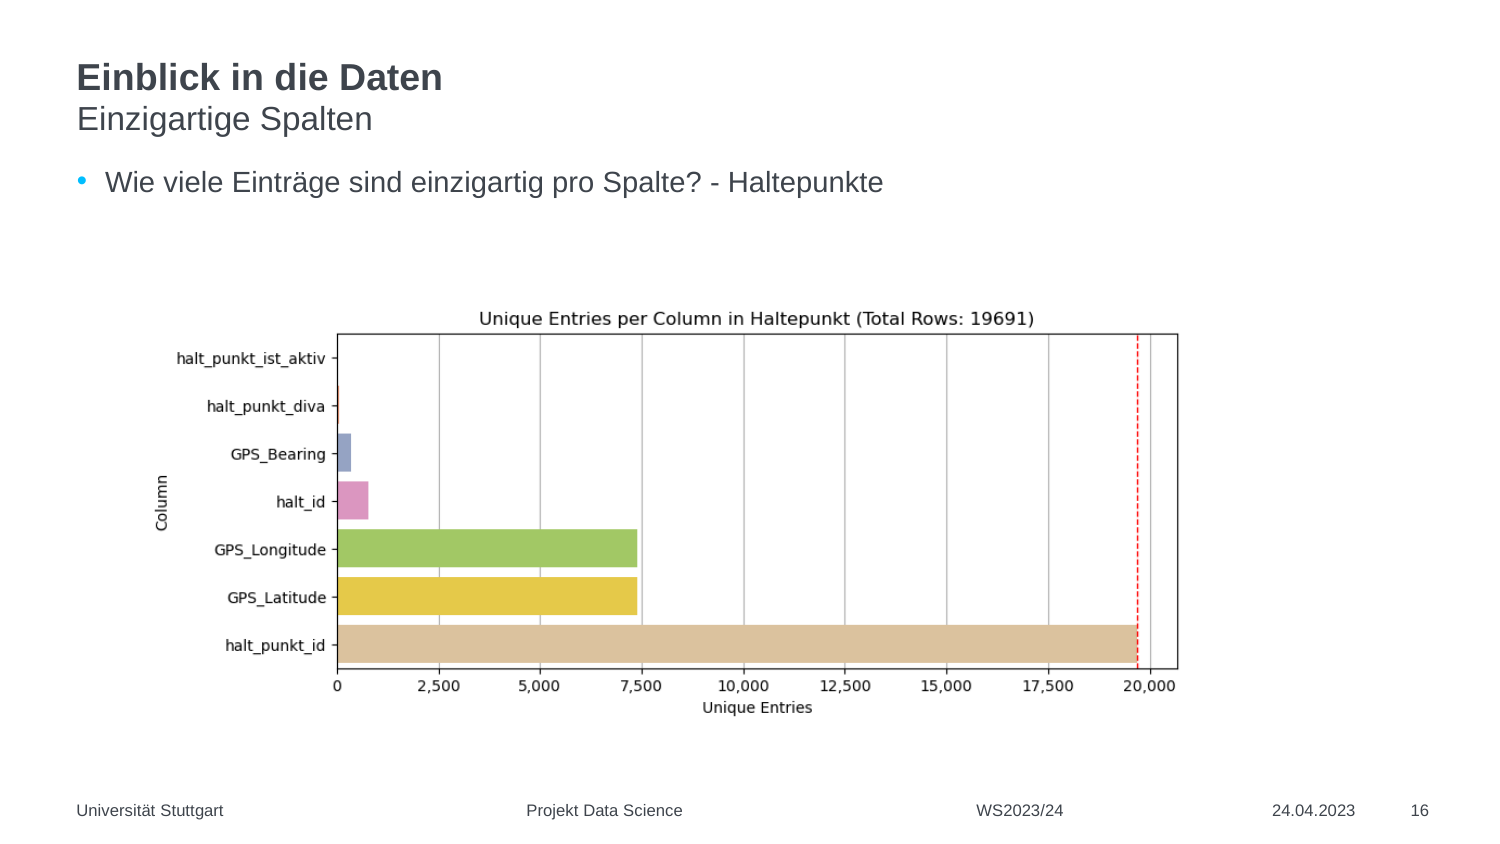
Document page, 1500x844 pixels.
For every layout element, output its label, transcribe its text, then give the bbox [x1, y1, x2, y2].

footer Universität Stuttgart Projekt Data Science WS2023/24 [76, 799, 1072, 821]
title Einblick in die Daten [76, 58, 1430, 89]
list Einzigartige Spalten [76, 89, 1430, 131]
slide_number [1272, 799, 1360, 821]
list Wie viele Einträge sind einzigartig pro Spalte? - Haltepunkte [76, 156, 1430, 773]
picture [144, 301, 1187, 726]
slide_number 16 [1392, 799, 1430, 821]
